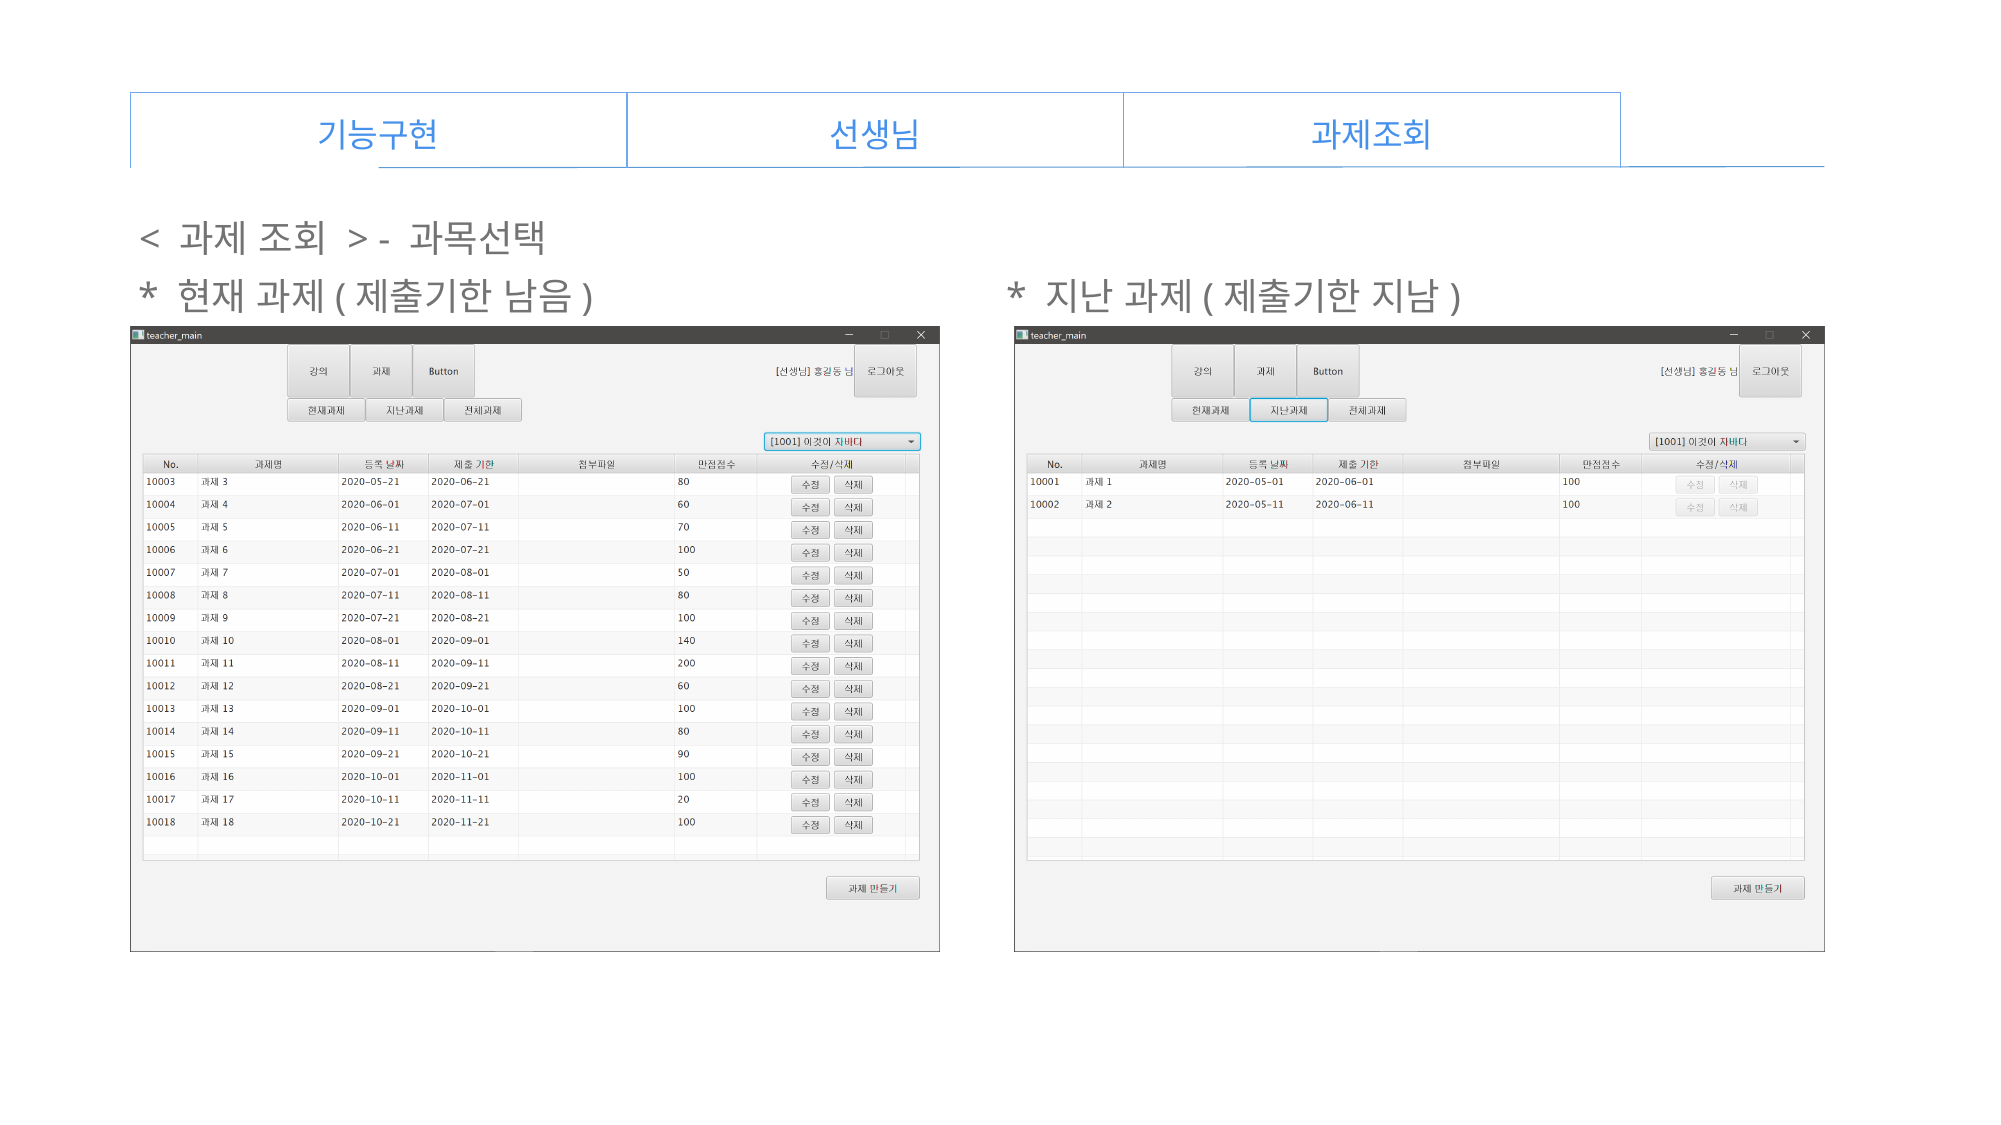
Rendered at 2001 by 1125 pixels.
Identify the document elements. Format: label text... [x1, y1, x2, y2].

text_box < 과제 조회 > - 과목선택 [124, 207, 562, 265]
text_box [1123, 92, 1621, 168]
picture [1014, 326, 1825, 952]
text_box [130, 92, 626, 168]
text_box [626, 92, 1123, 168]
text_box * 지난 과제(제출기한 지남) [991, 265, 1476, 326]
picture [130, 326, 940, 952]
text_box * 현재 과제(제출기한 남음) [123, 265, 608, 326]
